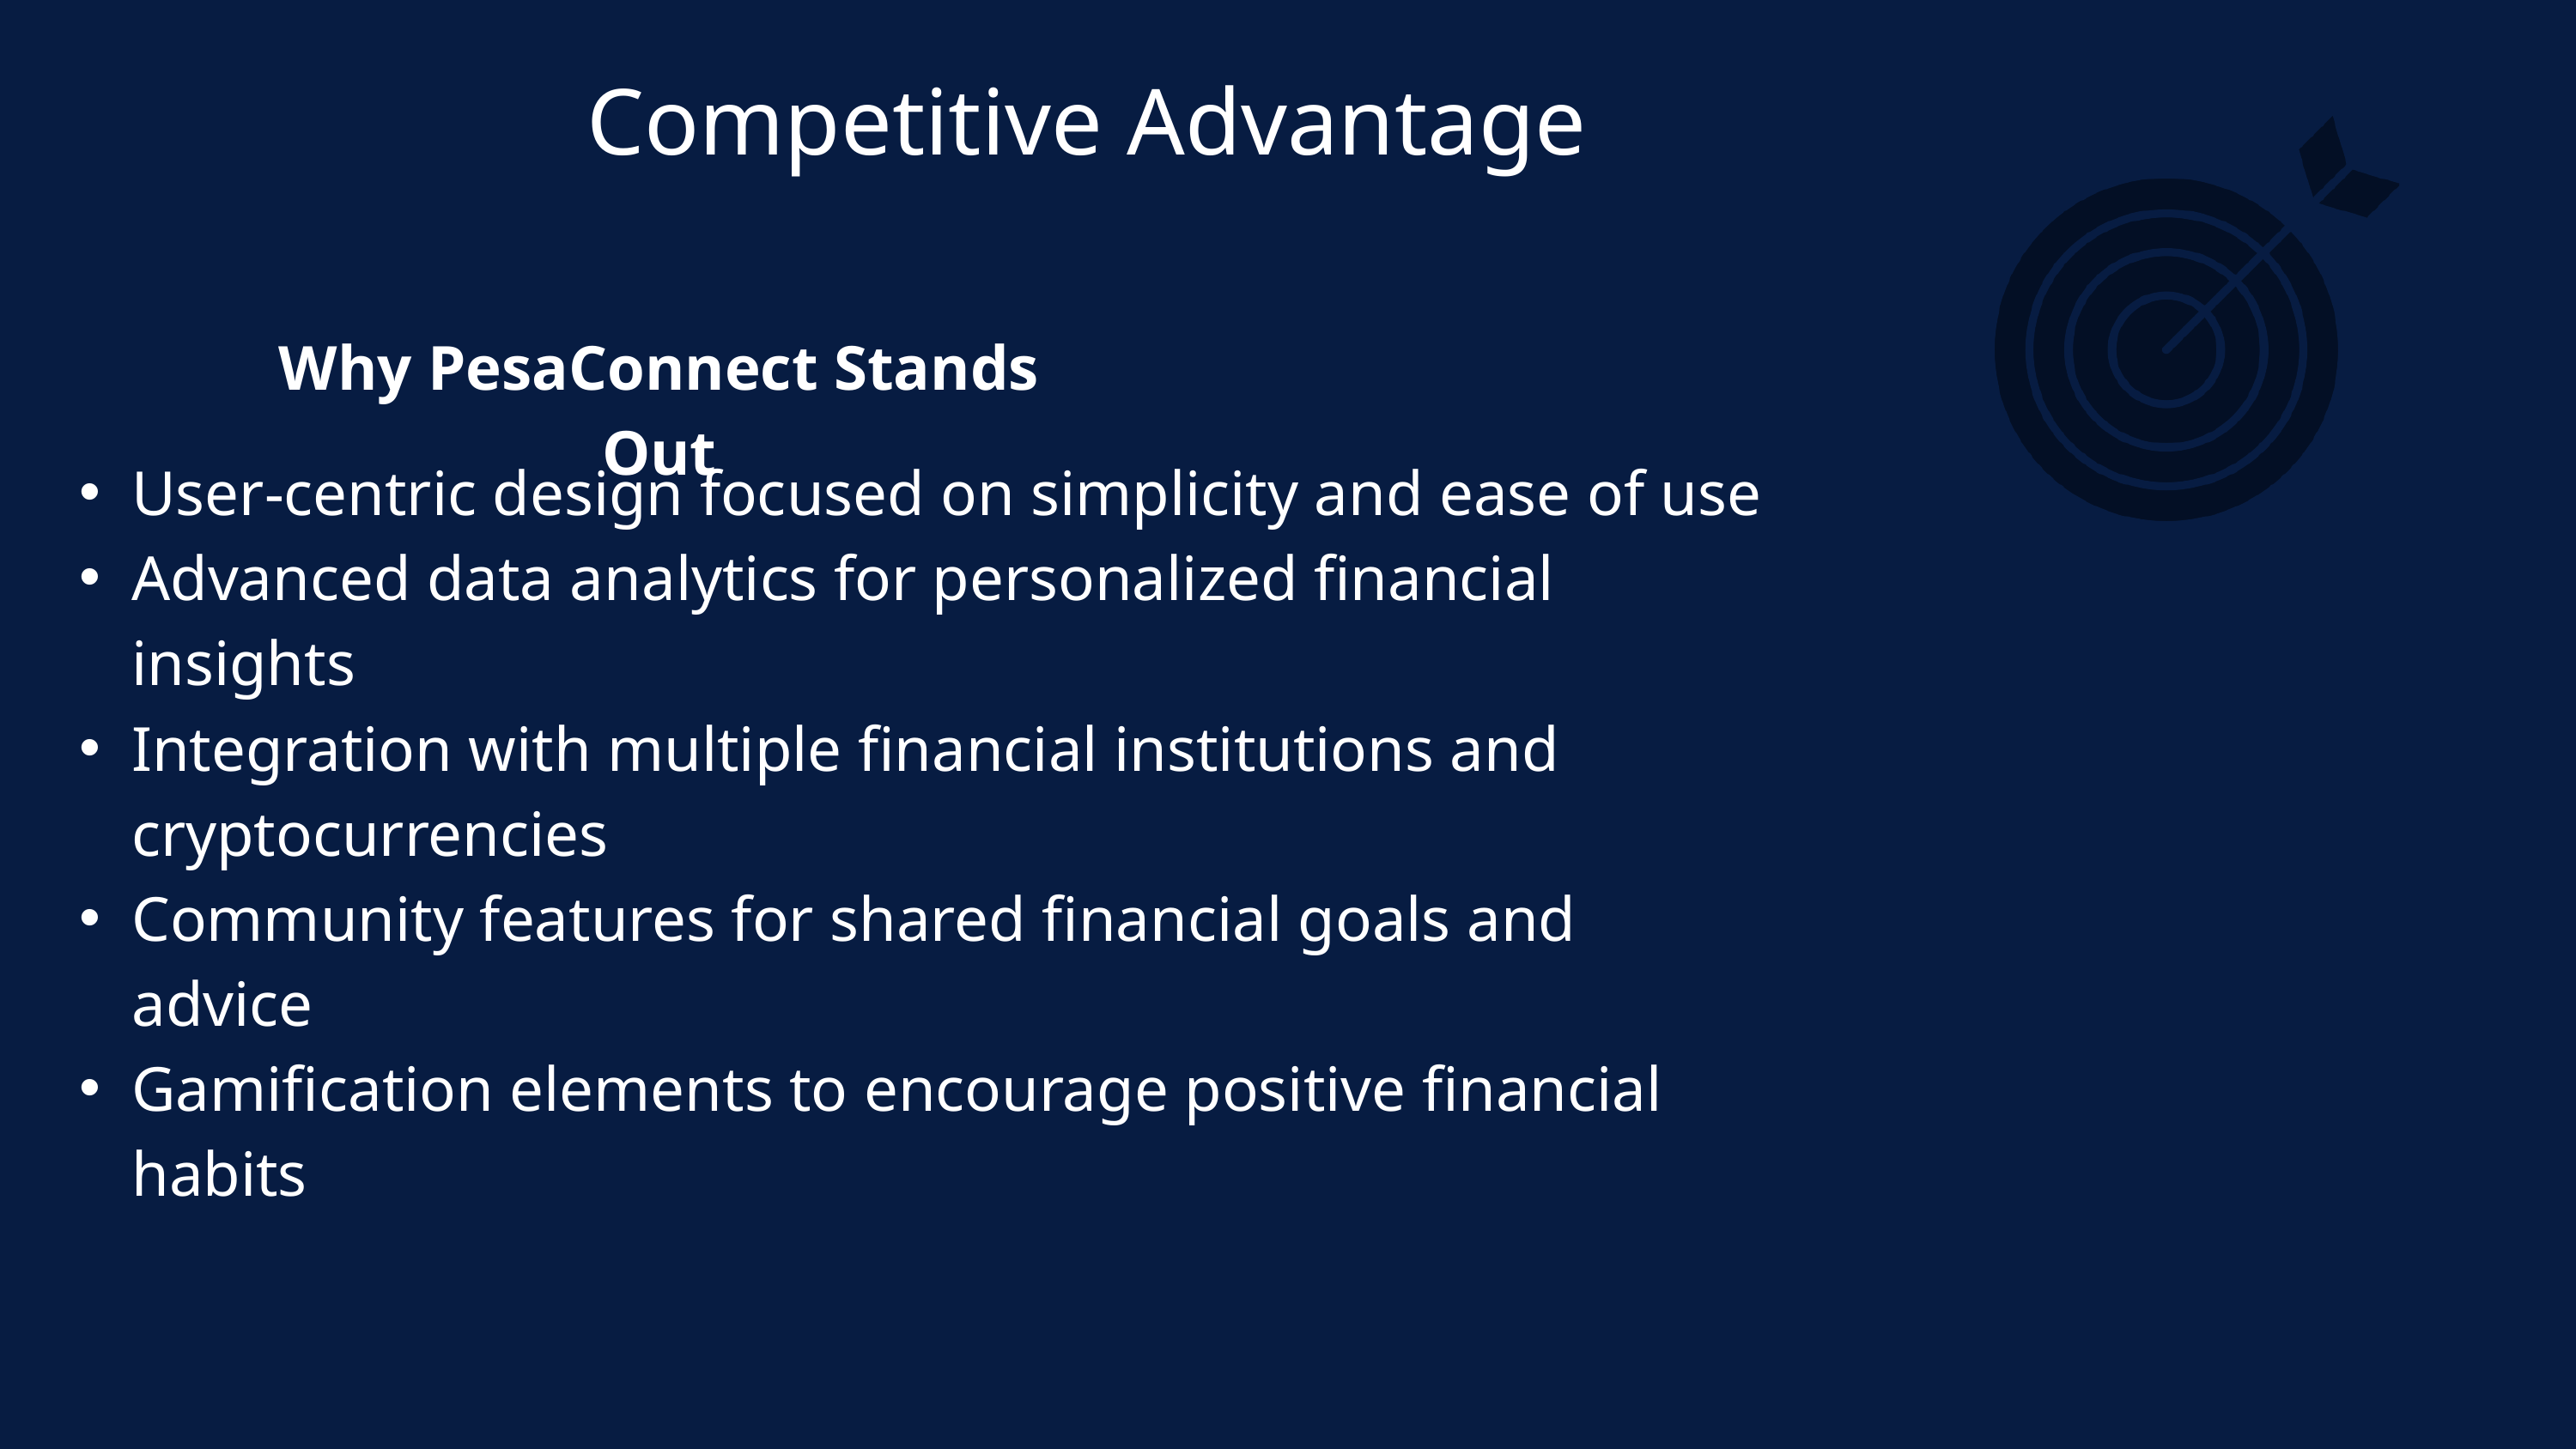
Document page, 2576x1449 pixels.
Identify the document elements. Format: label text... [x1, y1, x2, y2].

text_box Competitive Advantage [568, 45, 1605, 173]
text_box [1978, 116, 2400, 537]
text_box User-centric design focused on simplicity and ease of use Advanced data analytics for personalized financial insights Integration with multiple financial institutions and cryptocurrencies Community features for shared financial goals and advice Gamification elements to encourage positive financial habits [27, 442, 1765, 1294]
text_box Why PesaConnect Stands Out [218, 317, 1100, 488]
